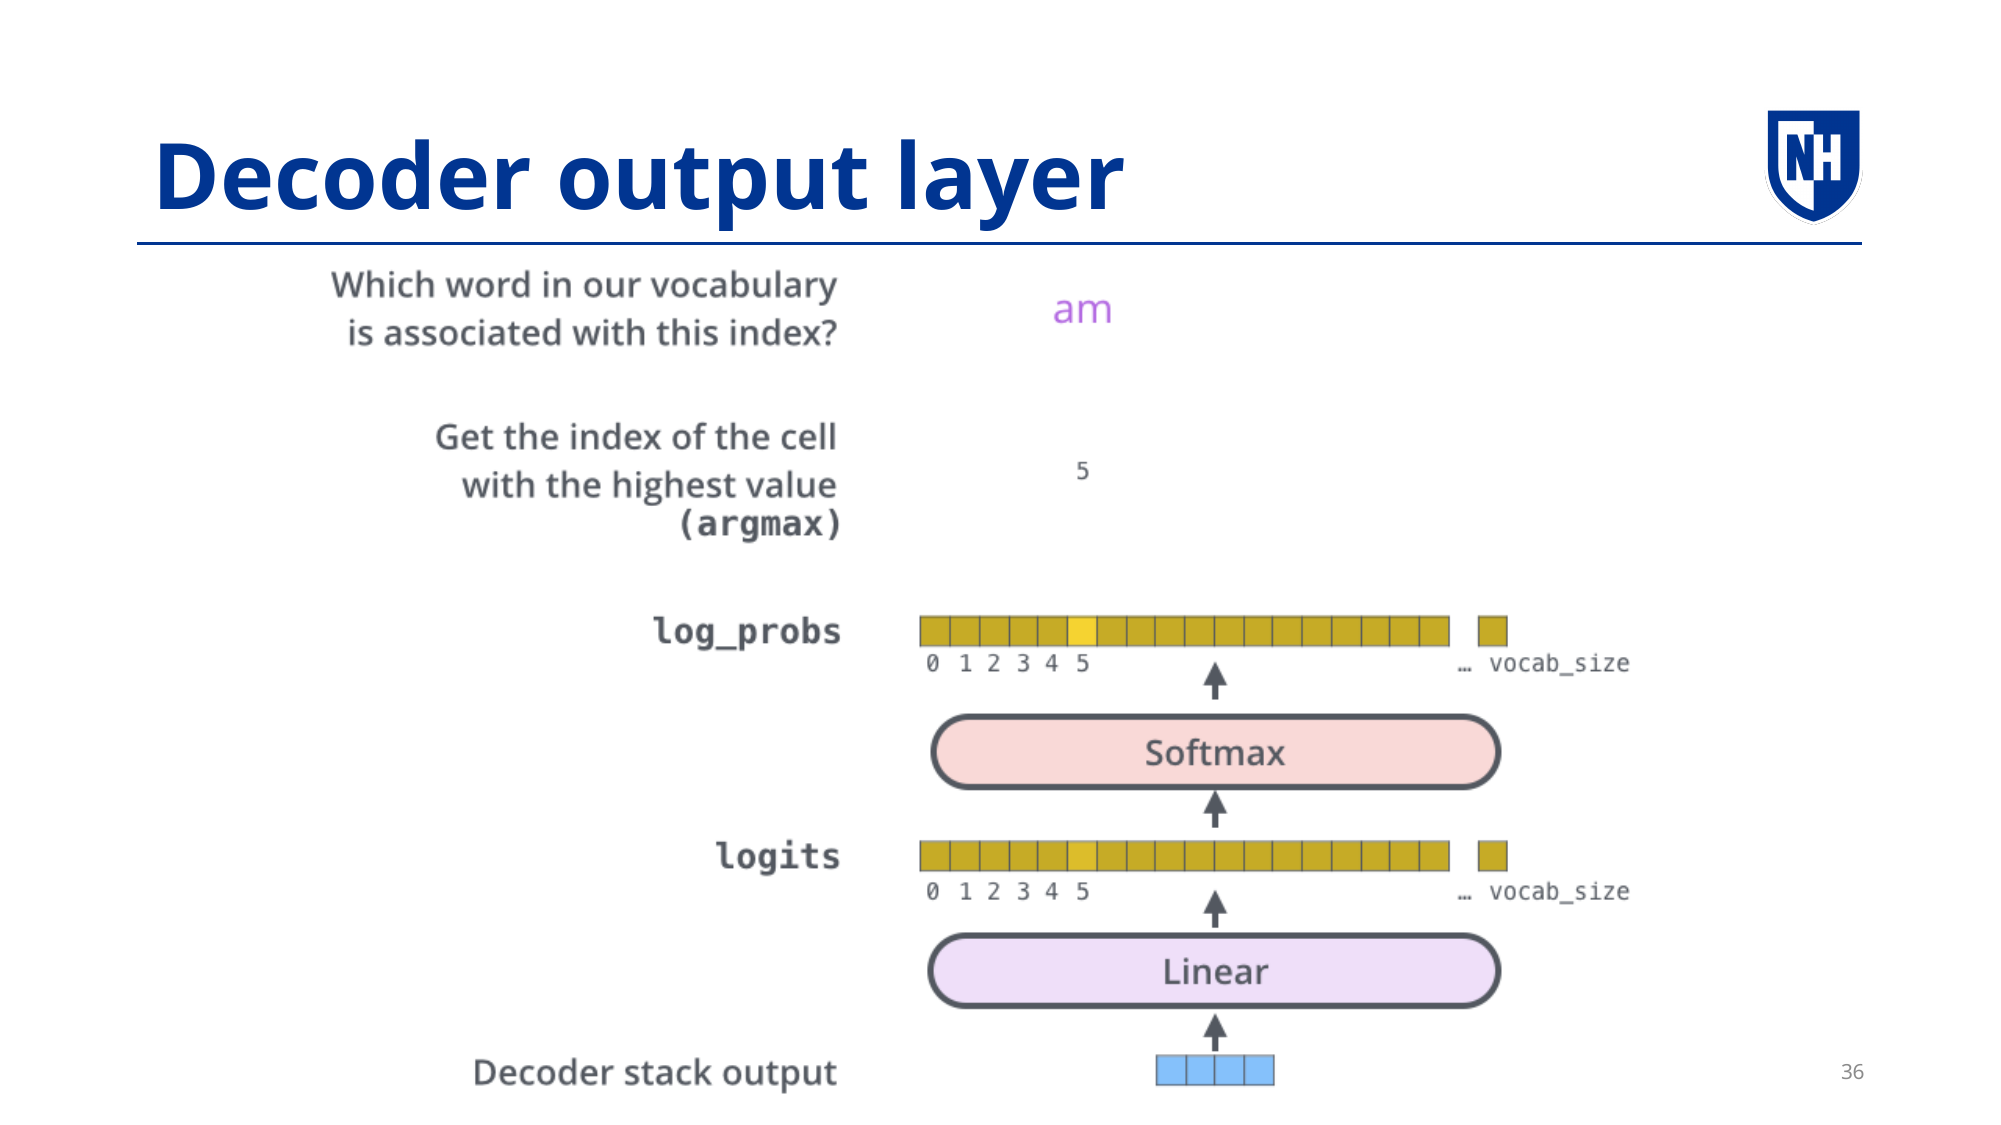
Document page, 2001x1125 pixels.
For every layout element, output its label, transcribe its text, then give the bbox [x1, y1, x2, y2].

title Decoder output layer [137, 92, 1765, 237]
picture [1765, 107, 1863, 237]
picture [291, 259, 1666, 1125]
slide_number 36 [1666, 1042, 1880, 1103]
